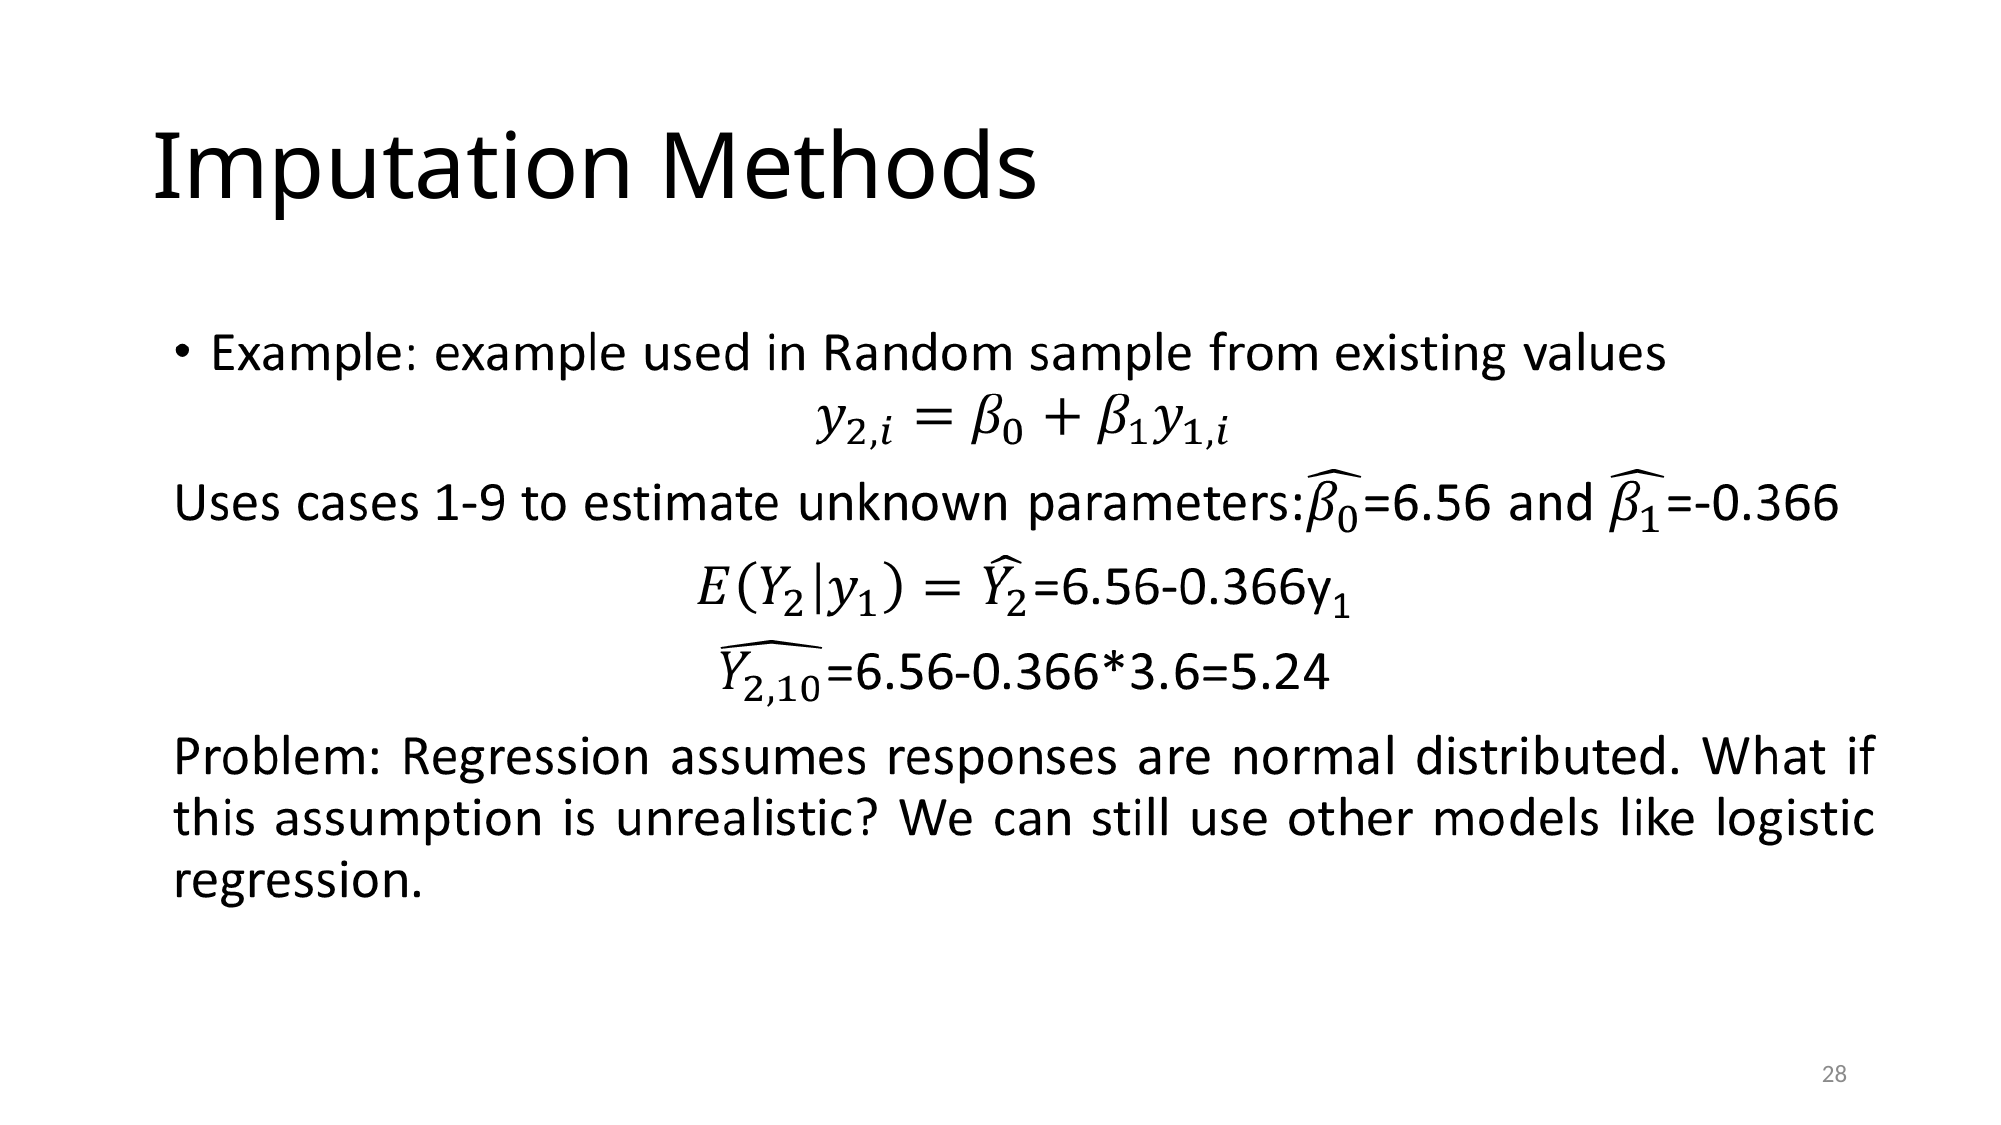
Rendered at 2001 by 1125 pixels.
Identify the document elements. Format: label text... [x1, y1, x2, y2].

slide_number 28 [1412, 1042, 1863, 1103]
list [137, 299, 1910, 1014]
title Imputation Methods [137, 59, 1863, 278]
